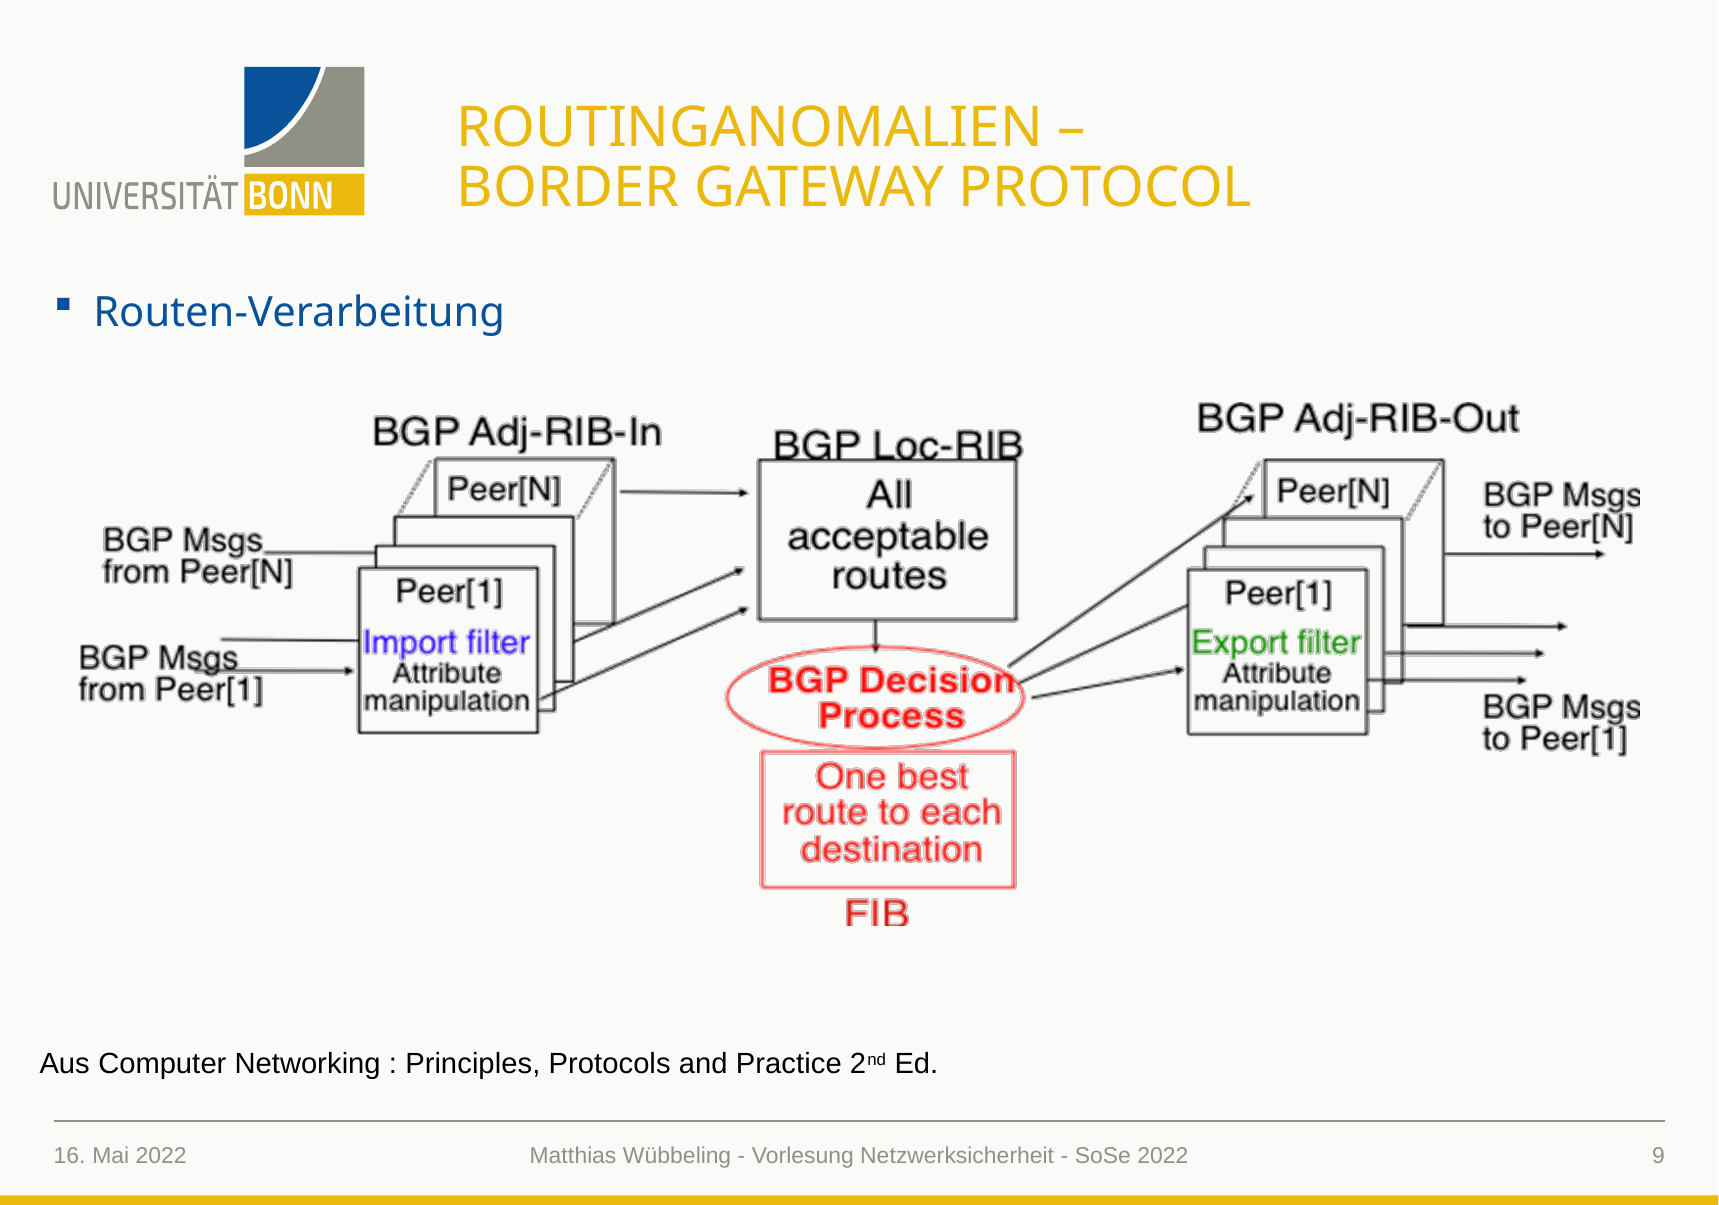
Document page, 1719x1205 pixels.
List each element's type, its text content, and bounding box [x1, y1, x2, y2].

title RoutingAnomalien – Border Gateway Protocol [456, 67, 1665, 218]
footer Matthias Wübbeling - Vorlesung Netzwerksicherheit - SoSe 2022 [389, 1121, 1329, 1189]
slide_number 9 [1557, 1121, 1665, 1189]
text_box Aus Computer Networking : Principles, Protocols and Practice 2nd Ed. [22, 1036, 956, 1123]
slide_number 16. Mai 2022 [53, 1121, 215, 1189]
picture [76, 401, 1641, 927]
list Routen-Verarbeitung [53, 284, 1665, 1055]
